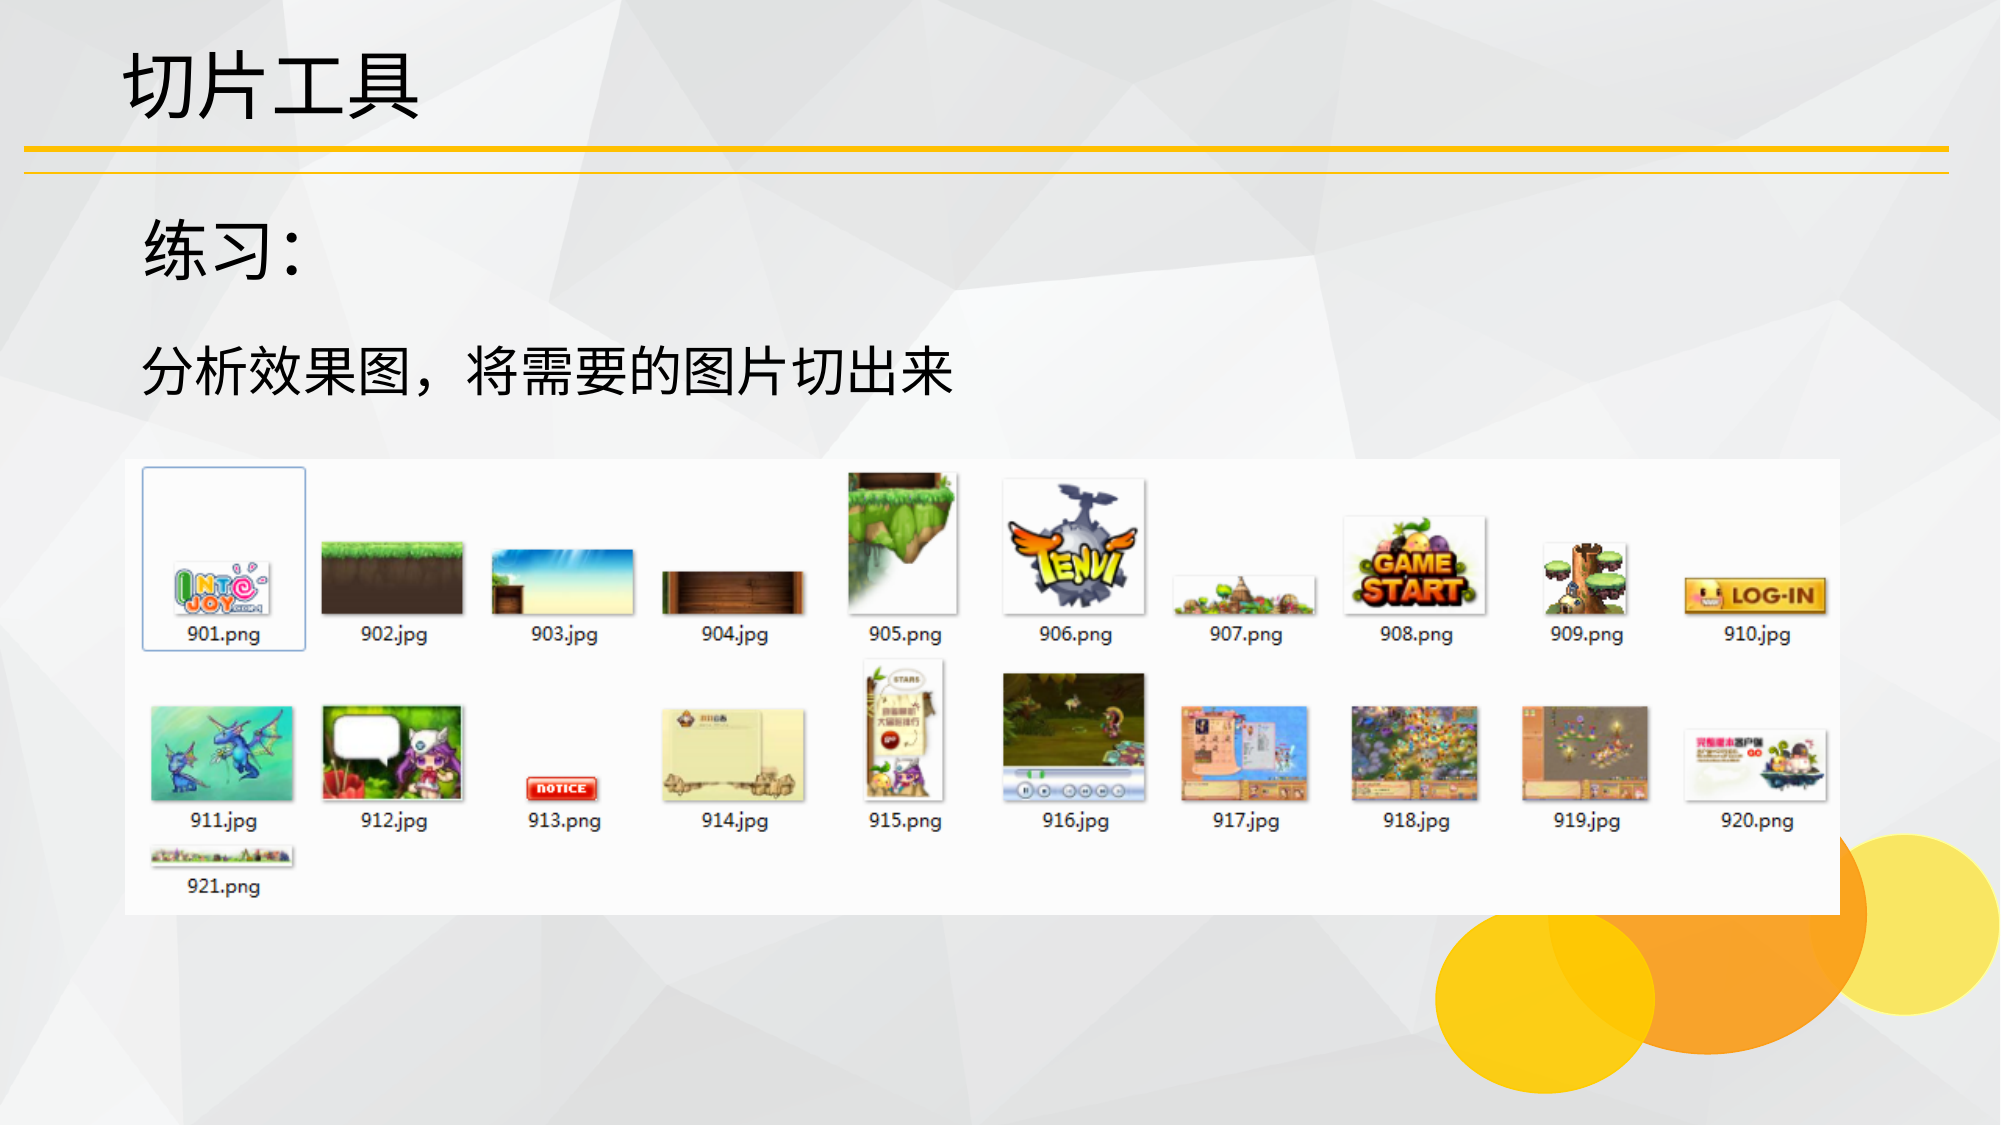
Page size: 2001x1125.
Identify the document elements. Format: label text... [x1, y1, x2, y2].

text_box 分析效果图，将需要的图片切出来 [125, 317, 1314, 410]
text_box 练习： [127, 201, 358, 297]
title 切片工具 [106, 30, 1780, 135]
picture [0, 0, 2001, 1125]
